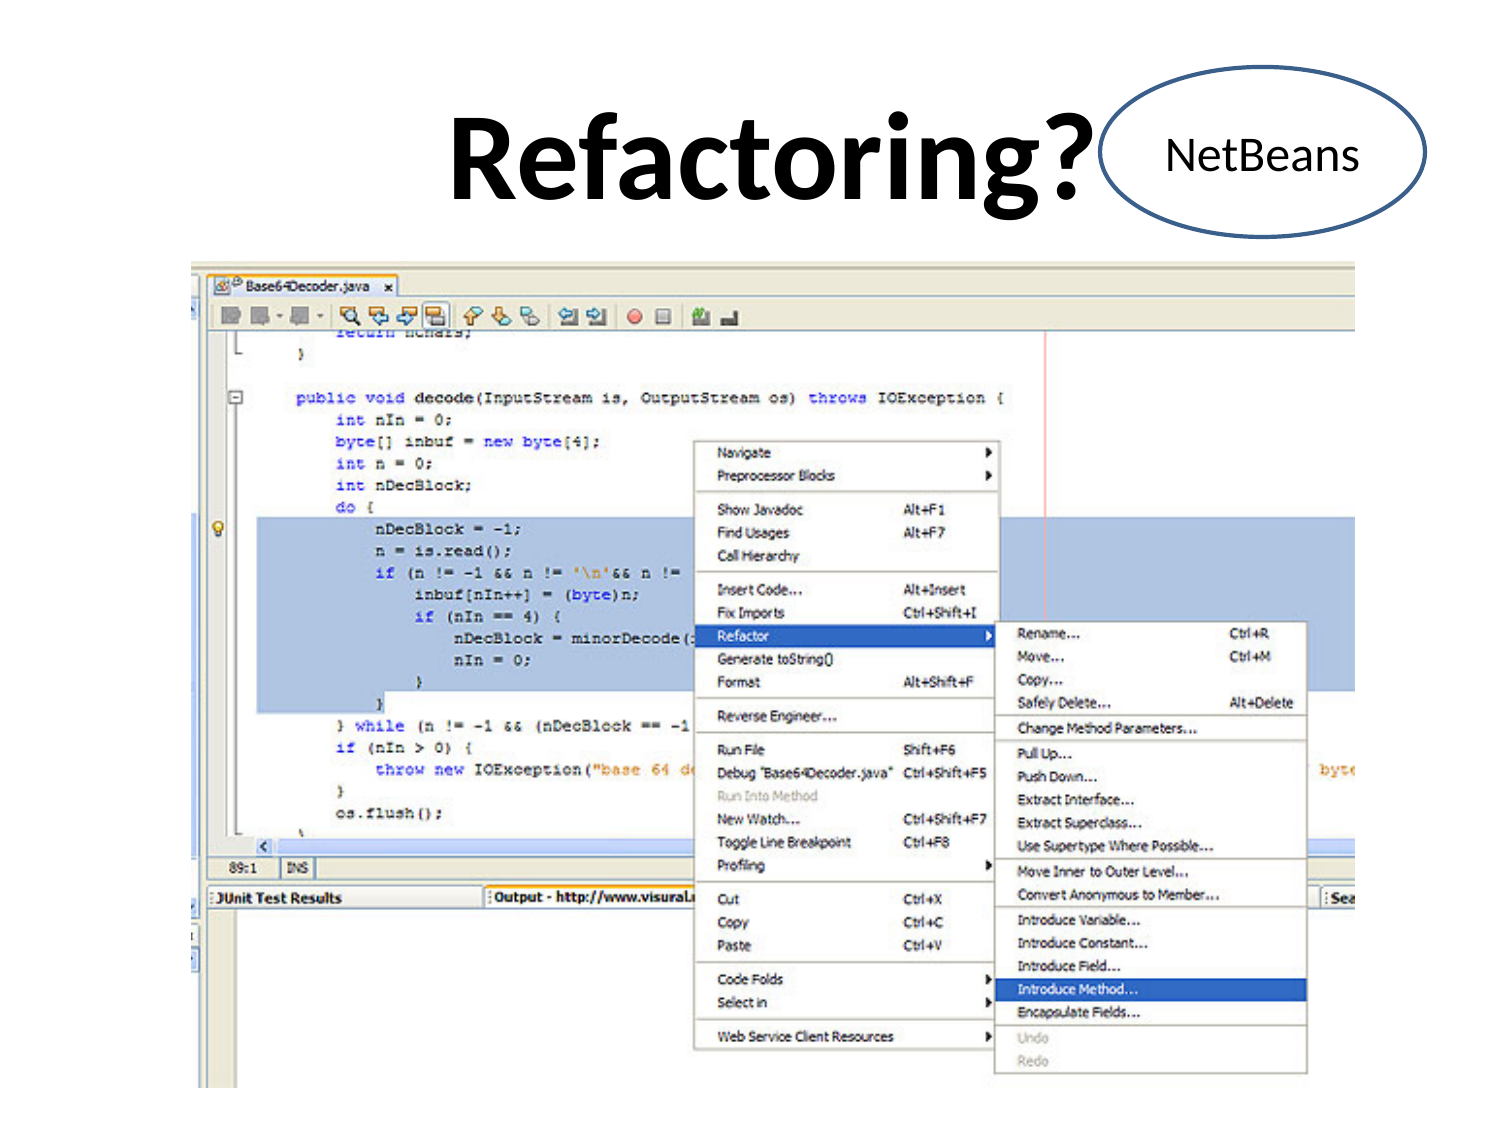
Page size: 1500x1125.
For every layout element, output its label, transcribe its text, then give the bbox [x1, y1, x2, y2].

picture [191, 261, 1355, 1088]
text_box Refactoring? [256, 62, 1290, 237]
text_box NetBeans [1097, 64, 1428, 240]
